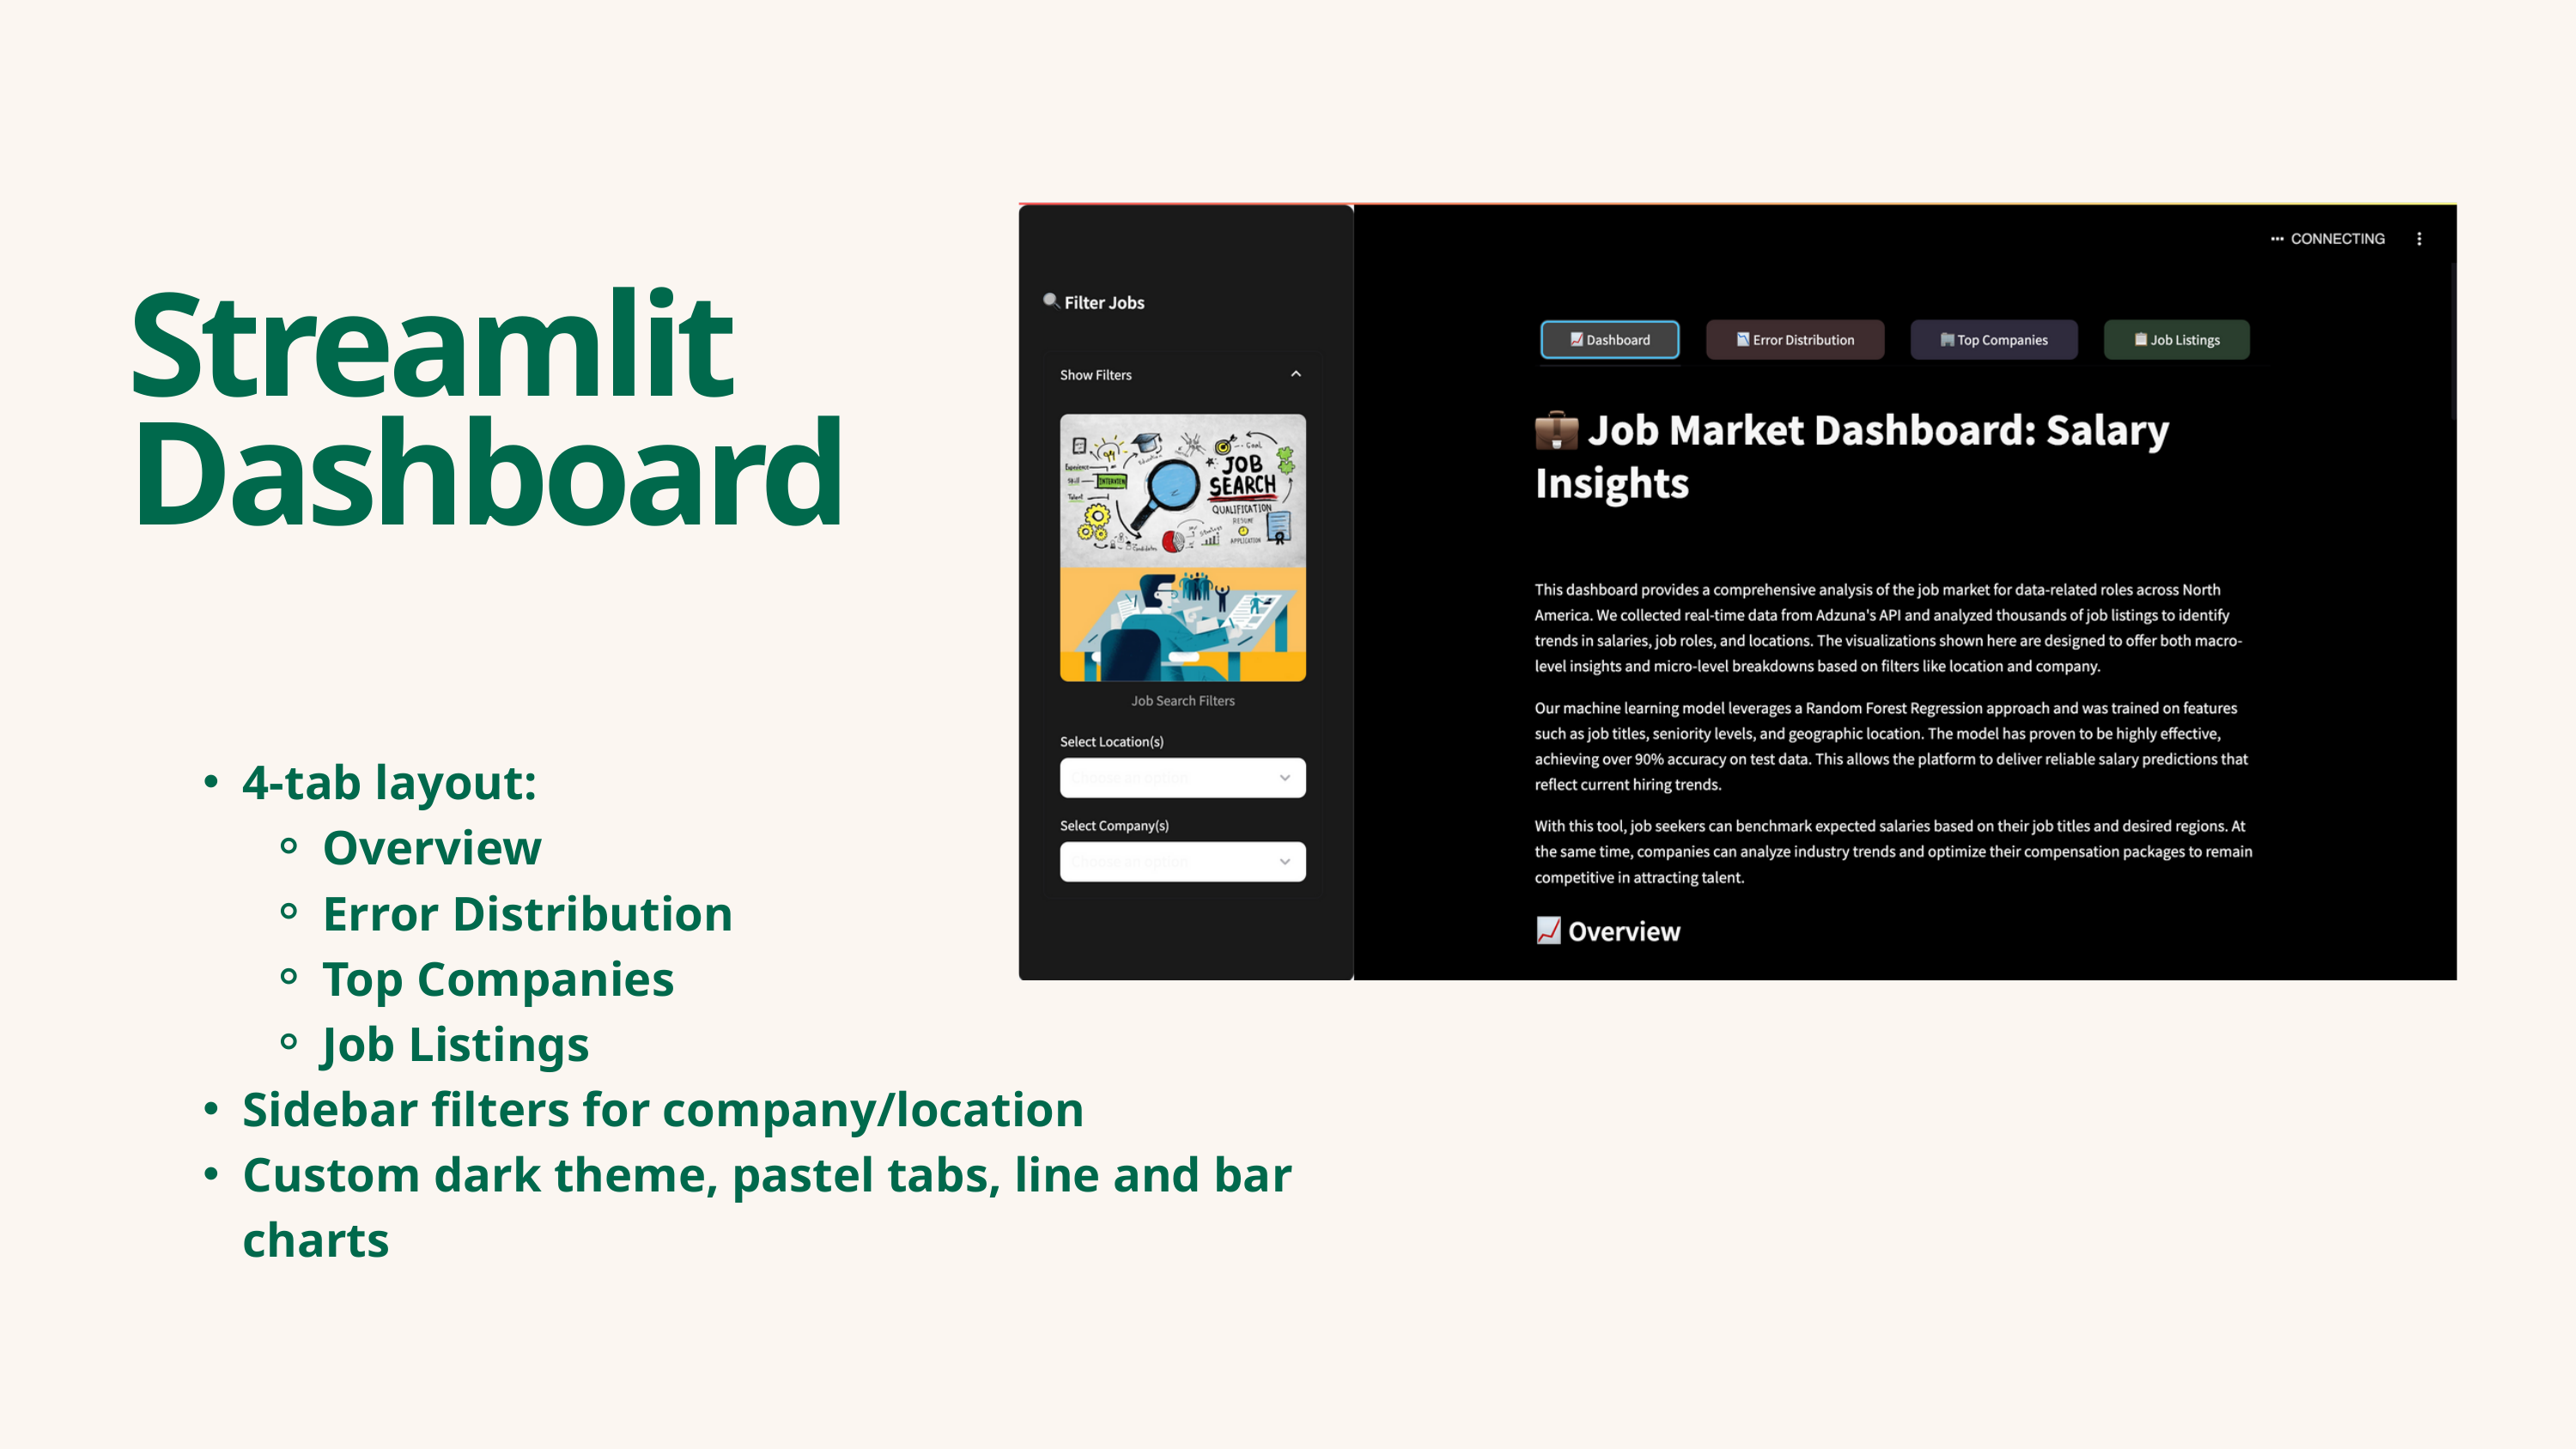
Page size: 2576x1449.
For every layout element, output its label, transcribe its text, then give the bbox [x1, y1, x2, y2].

text_box 4-tab layout: Overview Error Distribution Top Companies Job Listings Sidebar filters for company/location Custom dark theme, pastel tabs, line and bar charts [163, 743, 1440, 1332]
text_box Streamlit Dashboard [127, 296, 1361, 555]
text_box [1018, 201, 2458, 980]
